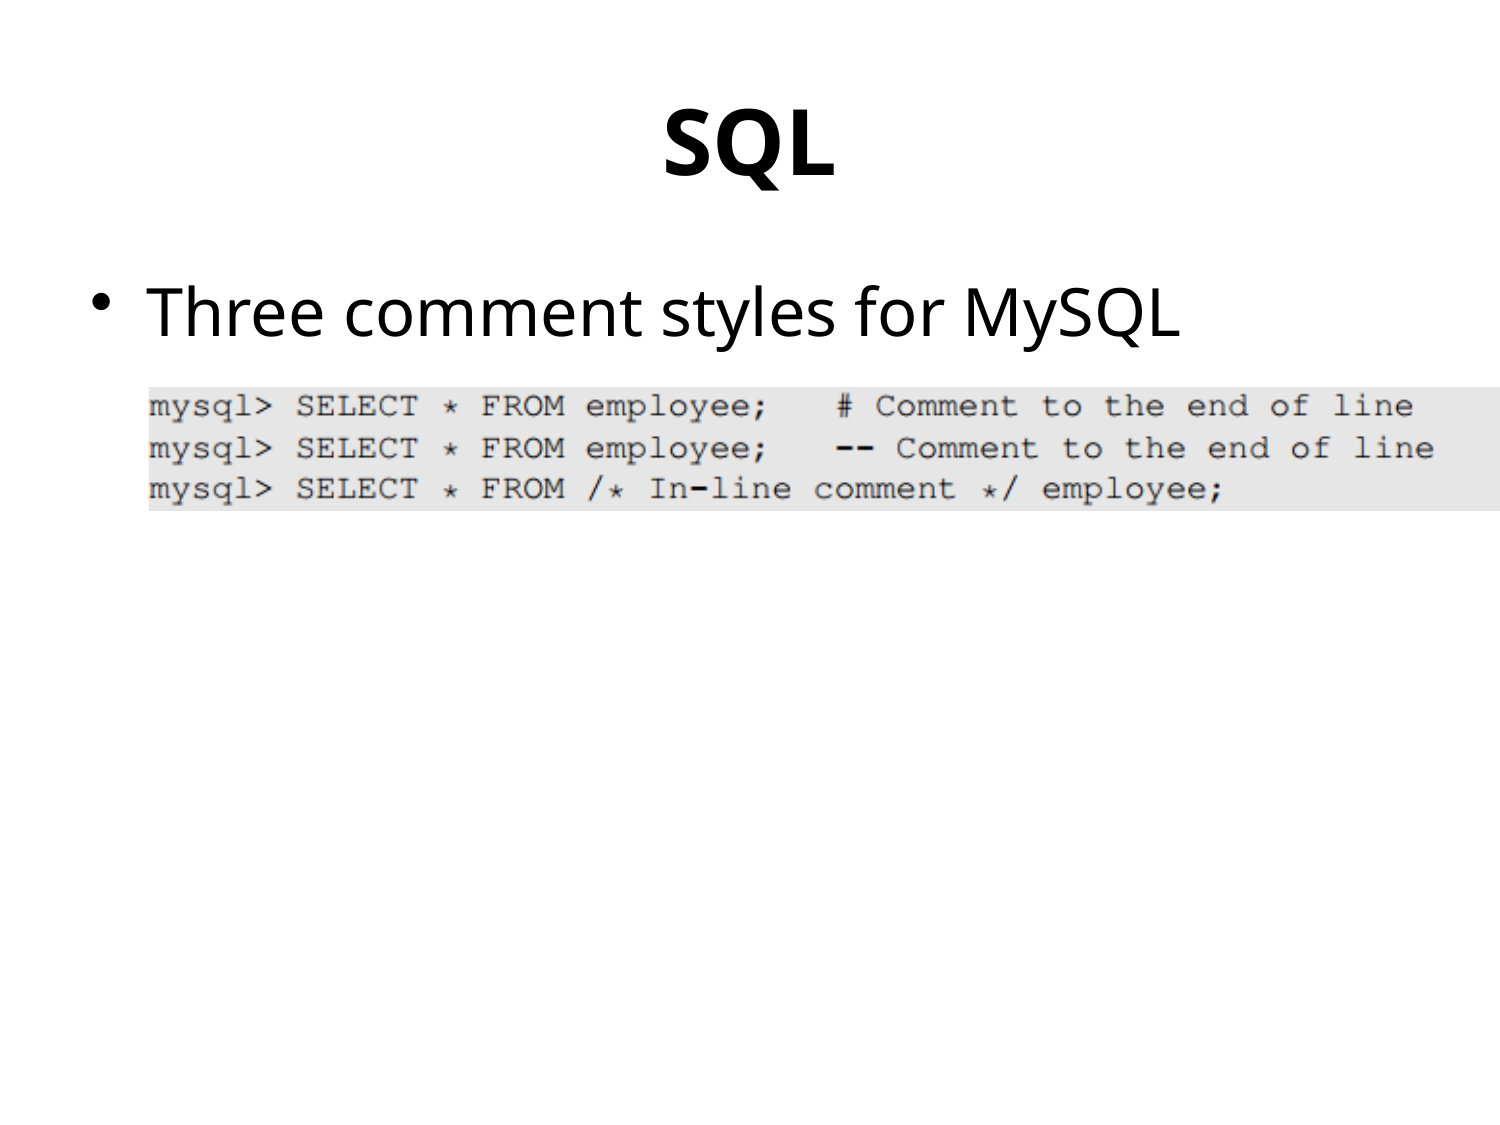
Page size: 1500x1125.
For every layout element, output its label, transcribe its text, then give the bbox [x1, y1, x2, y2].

list Three comment styles for MySQL [75, 262, 1500, 1125]
title SQL [0, 45, 1500, 233]
picture [142, 387, 1500, 511]
